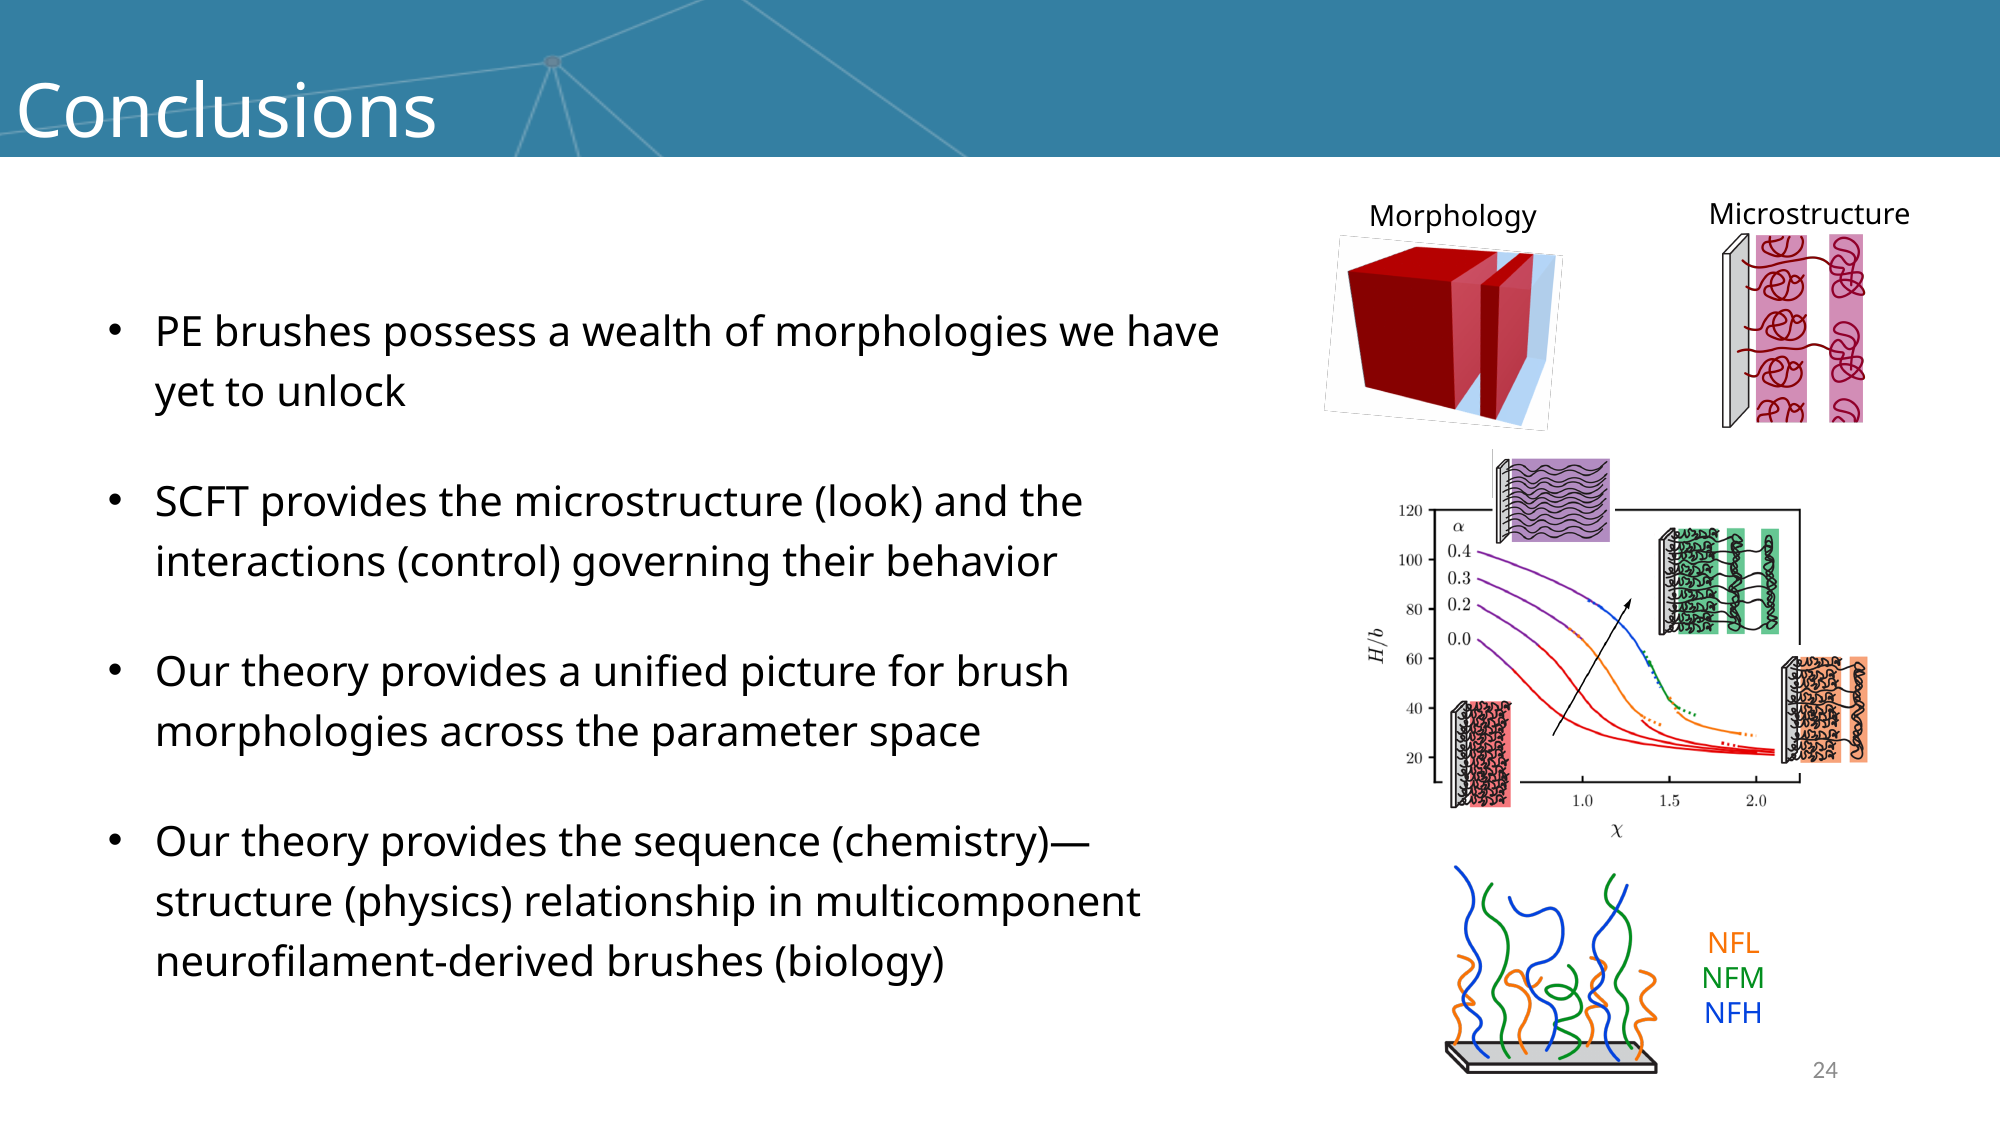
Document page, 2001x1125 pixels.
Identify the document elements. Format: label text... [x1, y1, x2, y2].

title Conclusions [0, 22, 1985, 154]
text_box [1323, 182, 1566, 432]
slide_number 24 [1403, 1038, 1854, 1099]
text_box PE brushes possess a wealth of morphologies we have yet to unlock SCFT provides the microstructure (look) and the interactions (control) governing their behavior Our theory provides a unified picture for brush morphologies across the parameter space Our theory provides the sequence (chemistry)—structure (physics) relationship in multicomponent neurofilament-derived brushes (biology) [93, 287, 1259, 993]
picture [1362, 449, 1875, 840]
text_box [1688, 180, 1931, 428]
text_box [1444, 865, 1810, 1074]
